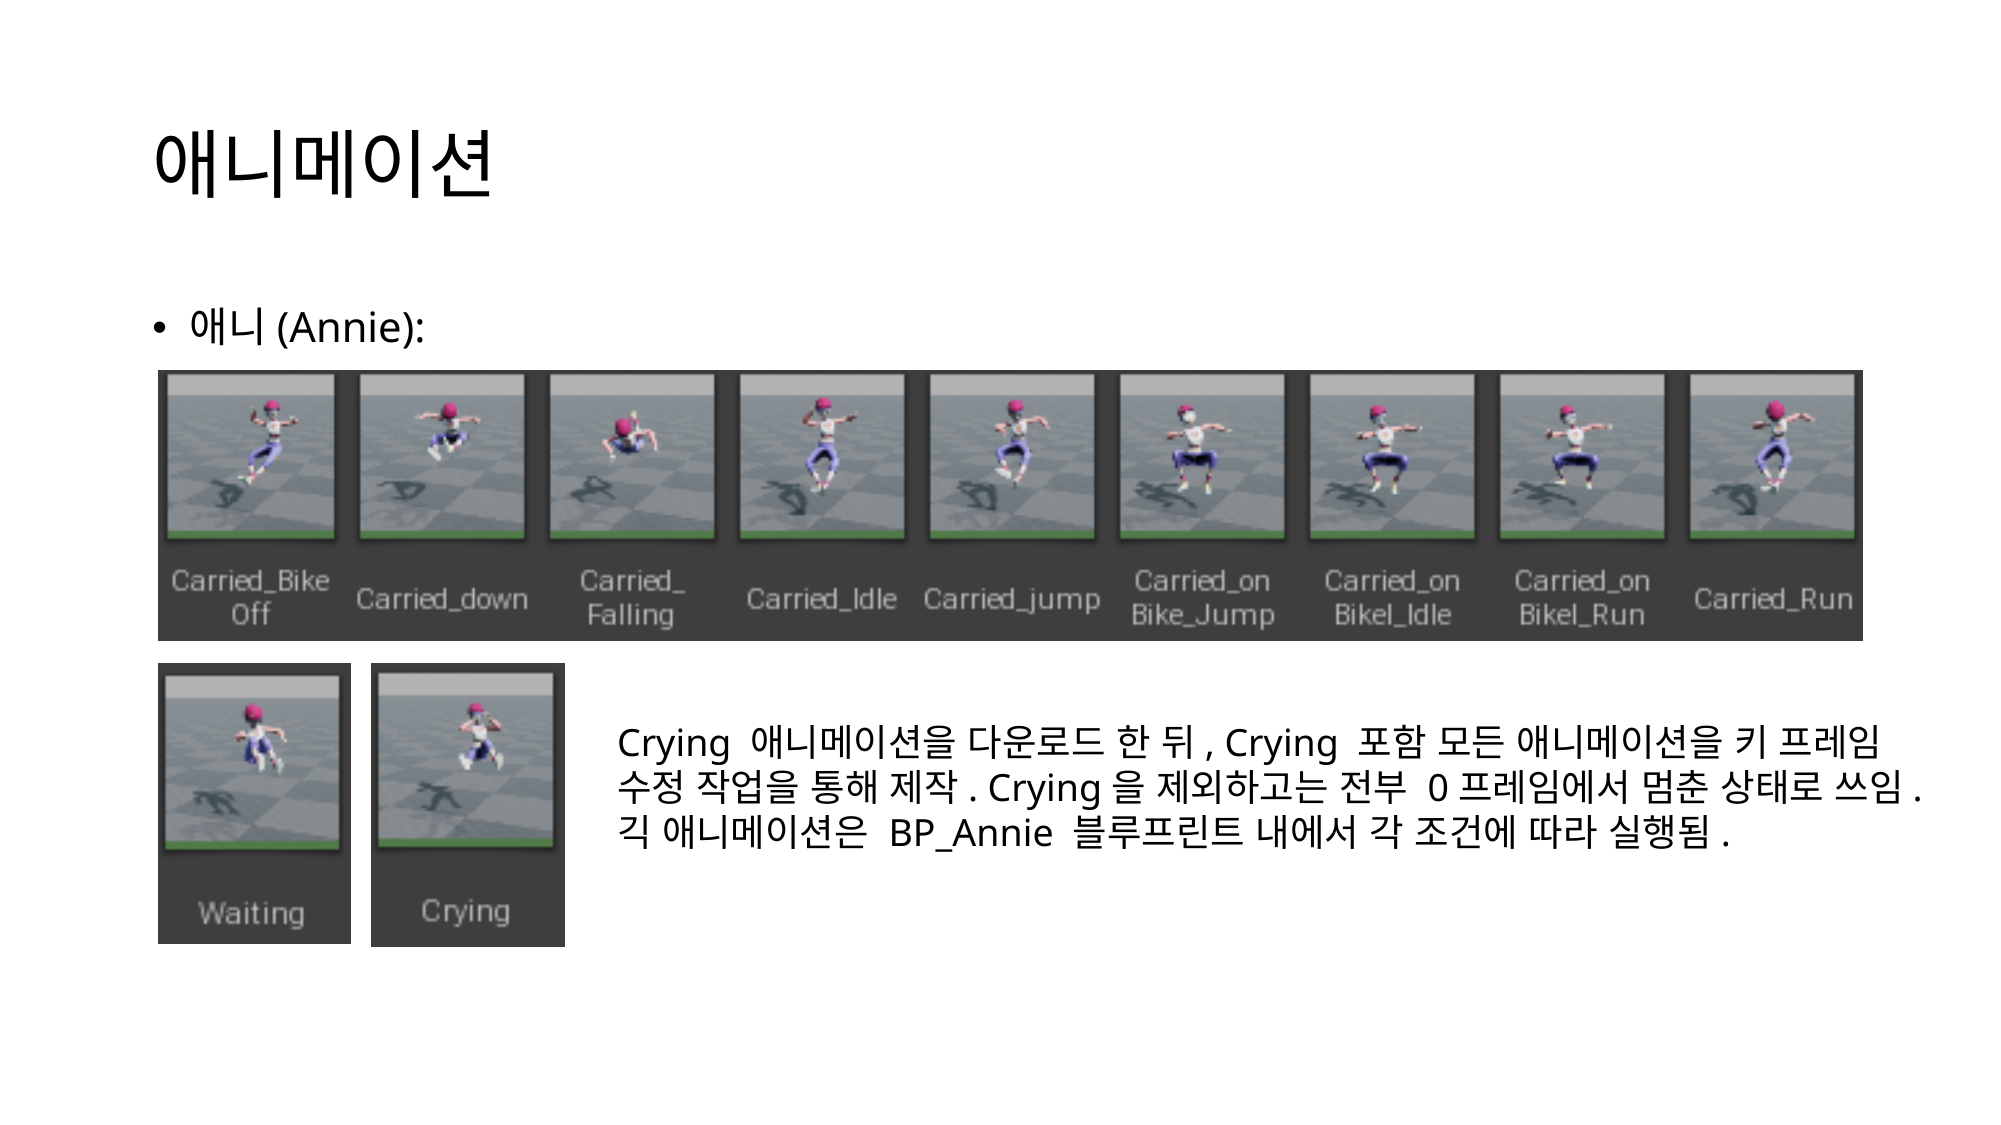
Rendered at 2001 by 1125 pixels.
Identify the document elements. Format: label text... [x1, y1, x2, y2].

list 애니(Annie): [137, 299, 1863, 1014]
picture [158, 663, 351, 944]
title 애니메이션 [137, 59, 1863, 278]
picture [158, 370, 1863, 642]
text_box Crying 애니메이션을 다운로드 한 뒤, Crying 포함 모든 애니메이션을 키 프레임 수정 작업을 통해 제작. Crying을 제외하고는 전부 0프레임에서 멈춘 상태로 쓰임. 긱 애니메이션은 BP_Annie 블루프린트 내에서 각 조건에 따라 실행됨. [602, 712, 1938, 862]
picture [371, 663, 565, 947]
